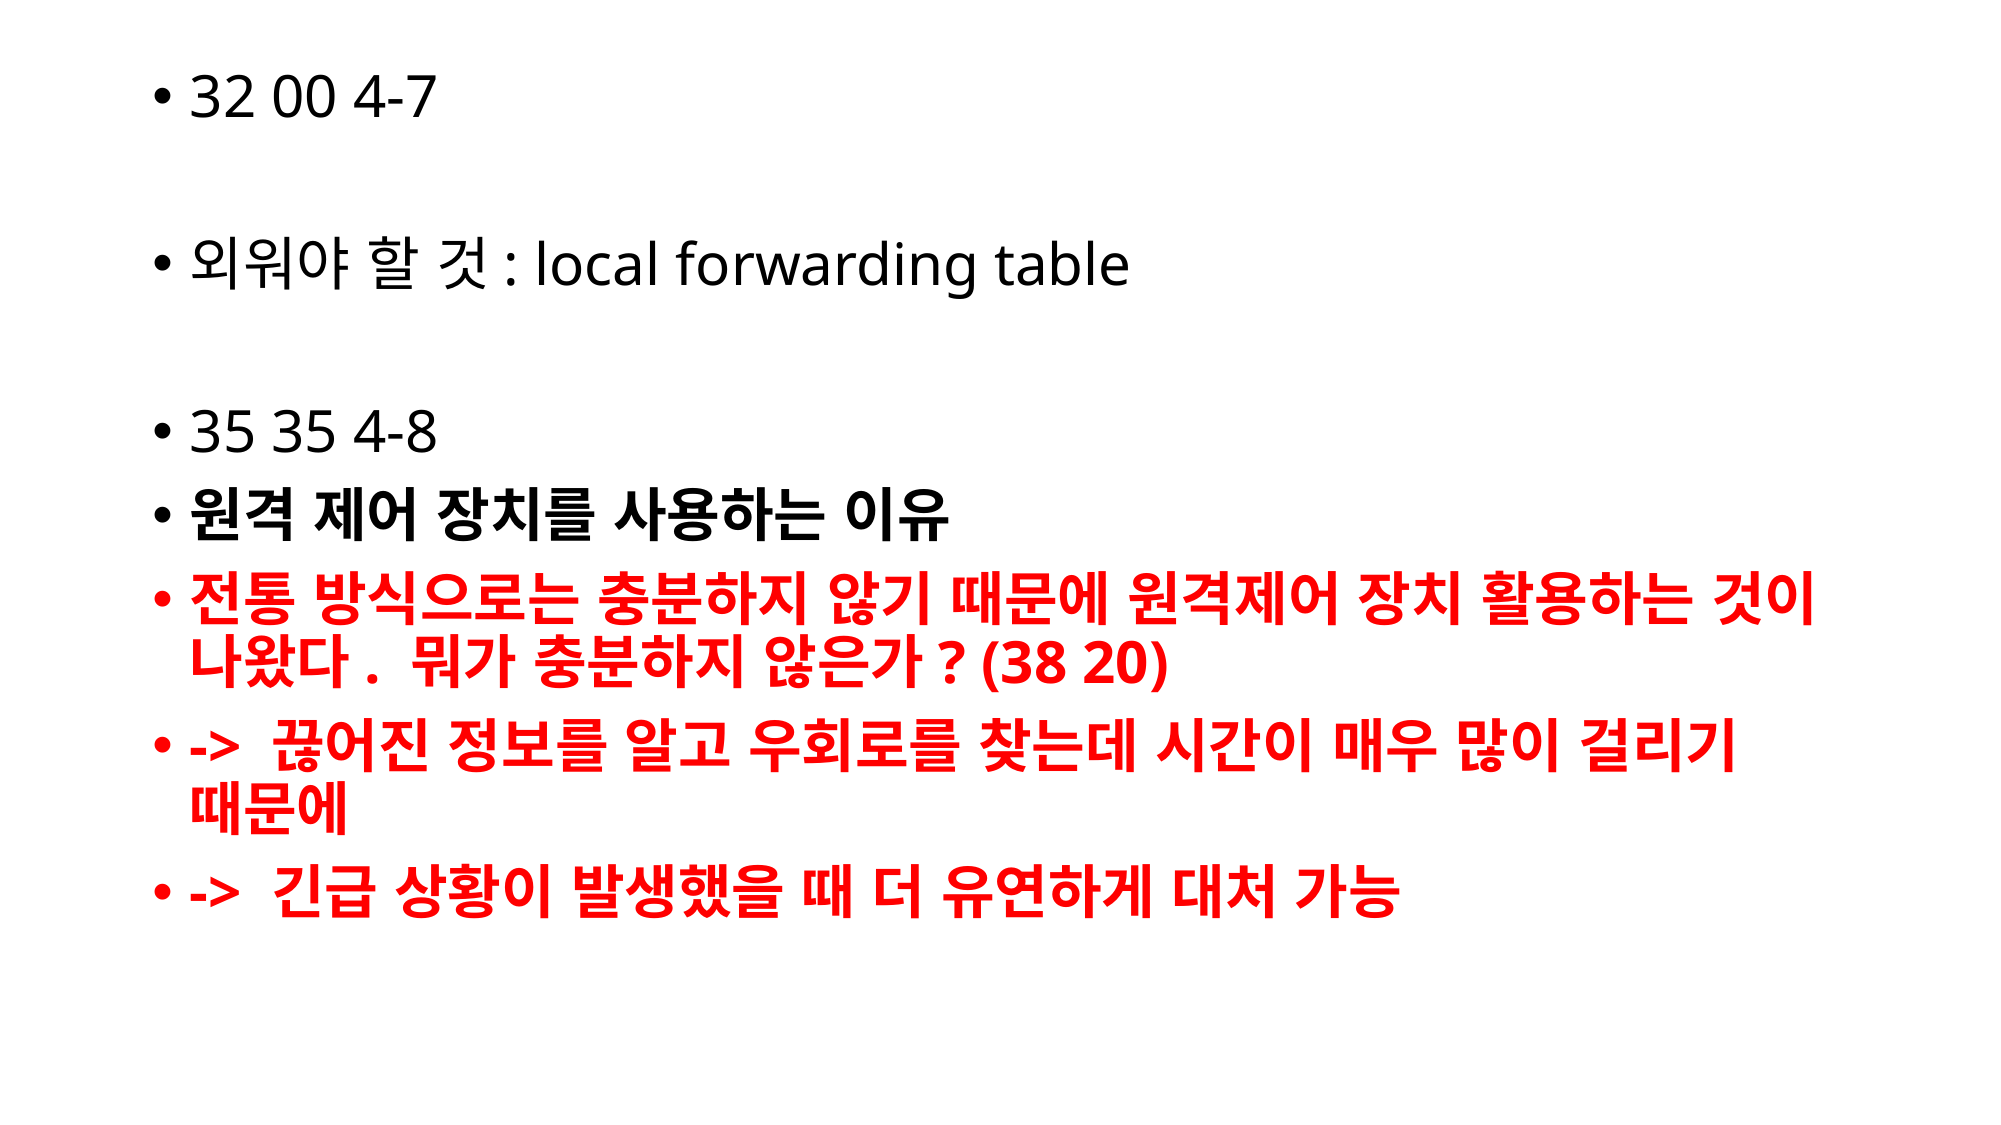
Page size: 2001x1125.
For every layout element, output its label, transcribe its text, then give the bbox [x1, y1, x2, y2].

list 32 00 4-7 외워야 할 것: local forwarding table 35 35 4-8 원격 제어 장치를 사용하는 이유 전통 방식으로는 충분하지 않기 때문에 원격제어 장치 활용하는 것이 나왔다. 뭐가 충분하지 않은가? (38 20) -> 끊어진 정보를 알고 우회로를 찾는데 시간이 매우 많이 걸리기 때문에 -> 긴급 상황이 발생했을 때 더 유연하게 대처 가능 [137, 59, 1863, 1014]
